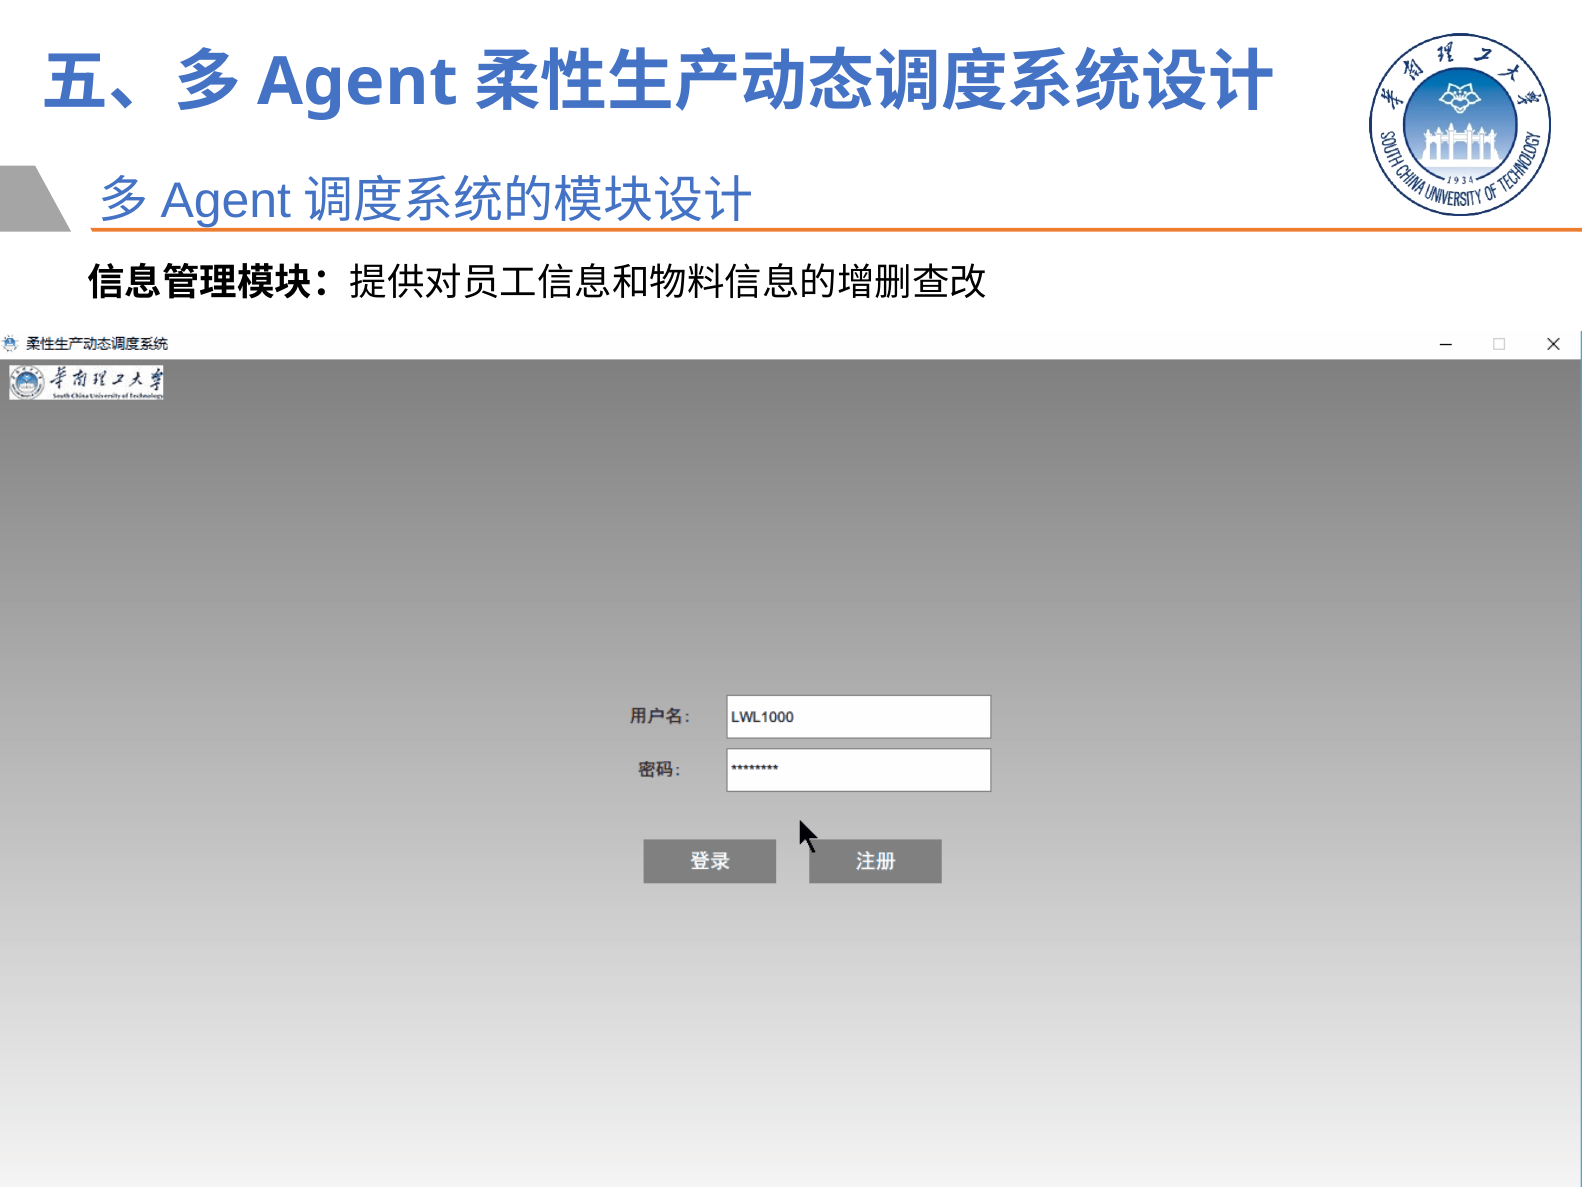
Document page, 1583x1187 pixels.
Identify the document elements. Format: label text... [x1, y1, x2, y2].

text_box 五、多Agent柔性生产动态调度系统设计 [41, 37, 1323, 118]
text_box [0, 164, 73, 233]
text_box [88, 226, 1582, 233]
text_box 信息管理模块：提供对员工信息和物料信息的增删查改 [72, 250, 1513, 311]
picture [1369, 33, 1551, 216]
text_box 多Agent调度系统的模块设计 [98, 167, 1134, 229]
picture [0, 331, 1582, 1187]
